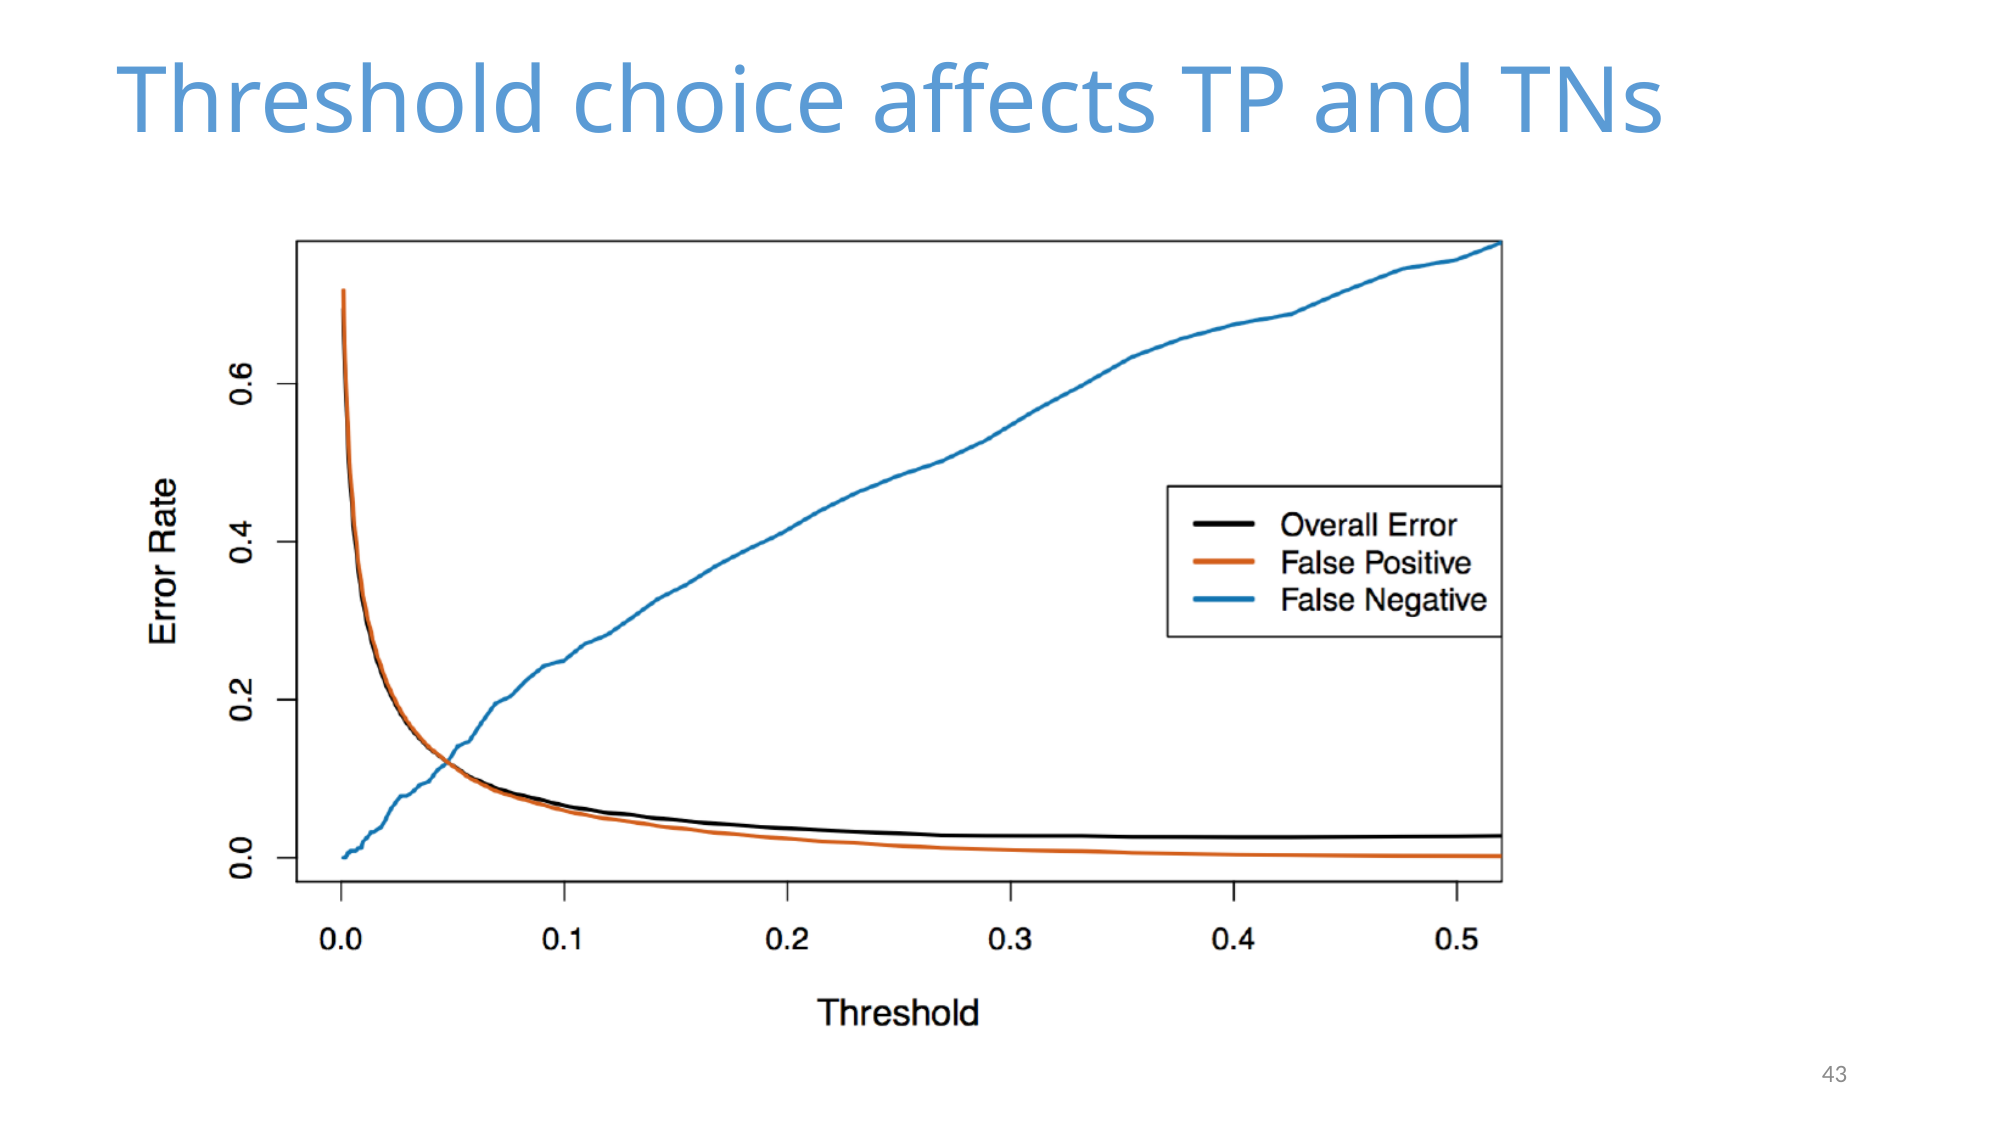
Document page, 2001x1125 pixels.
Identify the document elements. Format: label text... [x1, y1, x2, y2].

text_box Threshold choice affects TP and TNs [101, 14, 1887, 191]
picture [125, 175, 1549, 1059]
slide_number 43 [1412, 1042, 1863, 1103]
